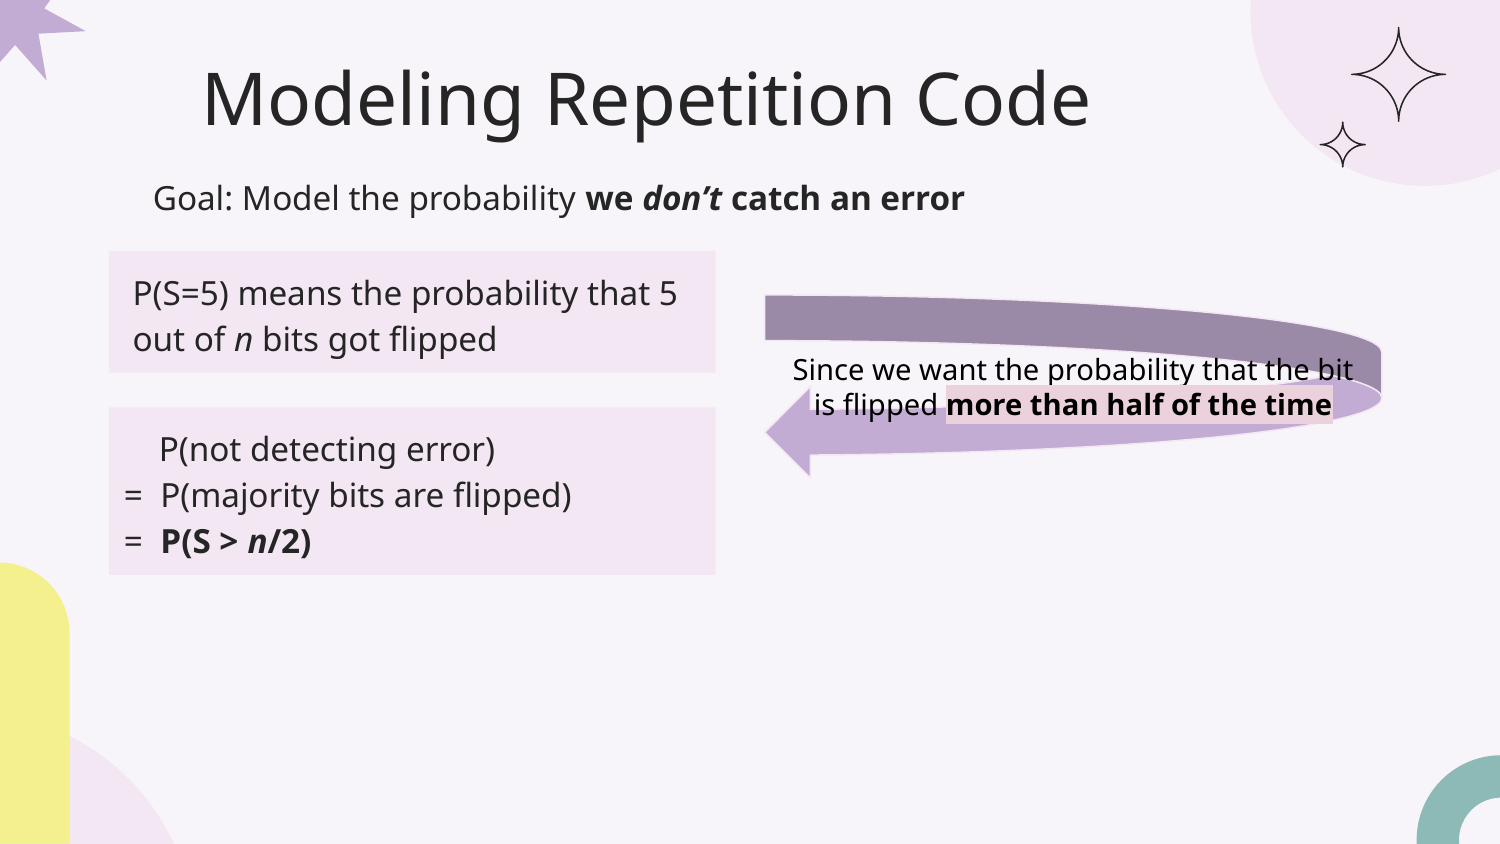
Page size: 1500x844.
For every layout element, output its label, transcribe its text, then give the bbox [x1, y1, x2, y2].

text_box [1320, 27, 1446, 168]
text_box Goal: Model the probability we don’t catch an error [137, 155, 1402, 232]
text_box P(S=5) means the probability that 5 out of n bits got flipped [108, 250, 716, 373]
title Modeling Repetition Code [186, 37, 1197, 155]
text_box P(not detecting error) = P(majority bits are flipped) = P(S > n/2) [108, 407, 716, 576]
text_box Since we want the probability that the bit is flipped more than half of the time [764, 294, 1382, 478]
